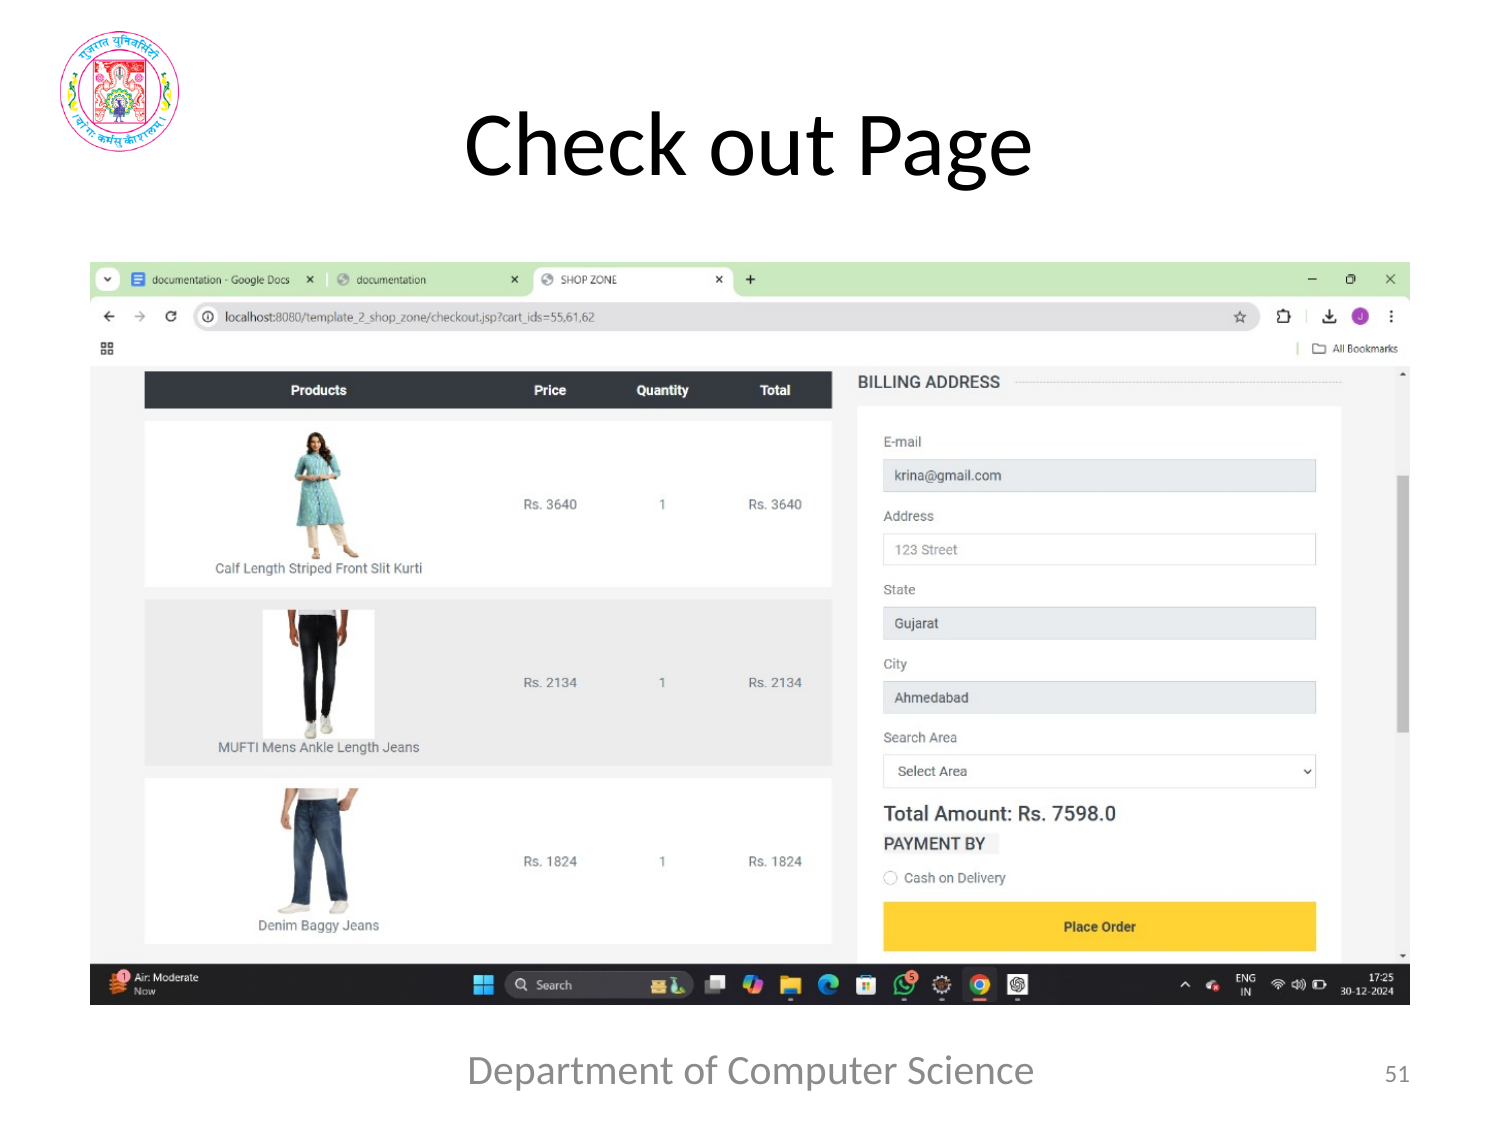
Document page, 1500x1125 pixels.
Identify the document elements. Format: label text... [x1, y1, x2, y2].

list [89, 262, 1411, 1006]
title Check out Page [75, 45, 1425, 233]
footer Department of Computer Science [425, 1037, 1088, 1098]
slide_number 51 [1074, 1042, 1425, 1103]
picture [50, 24, 188, 157]
